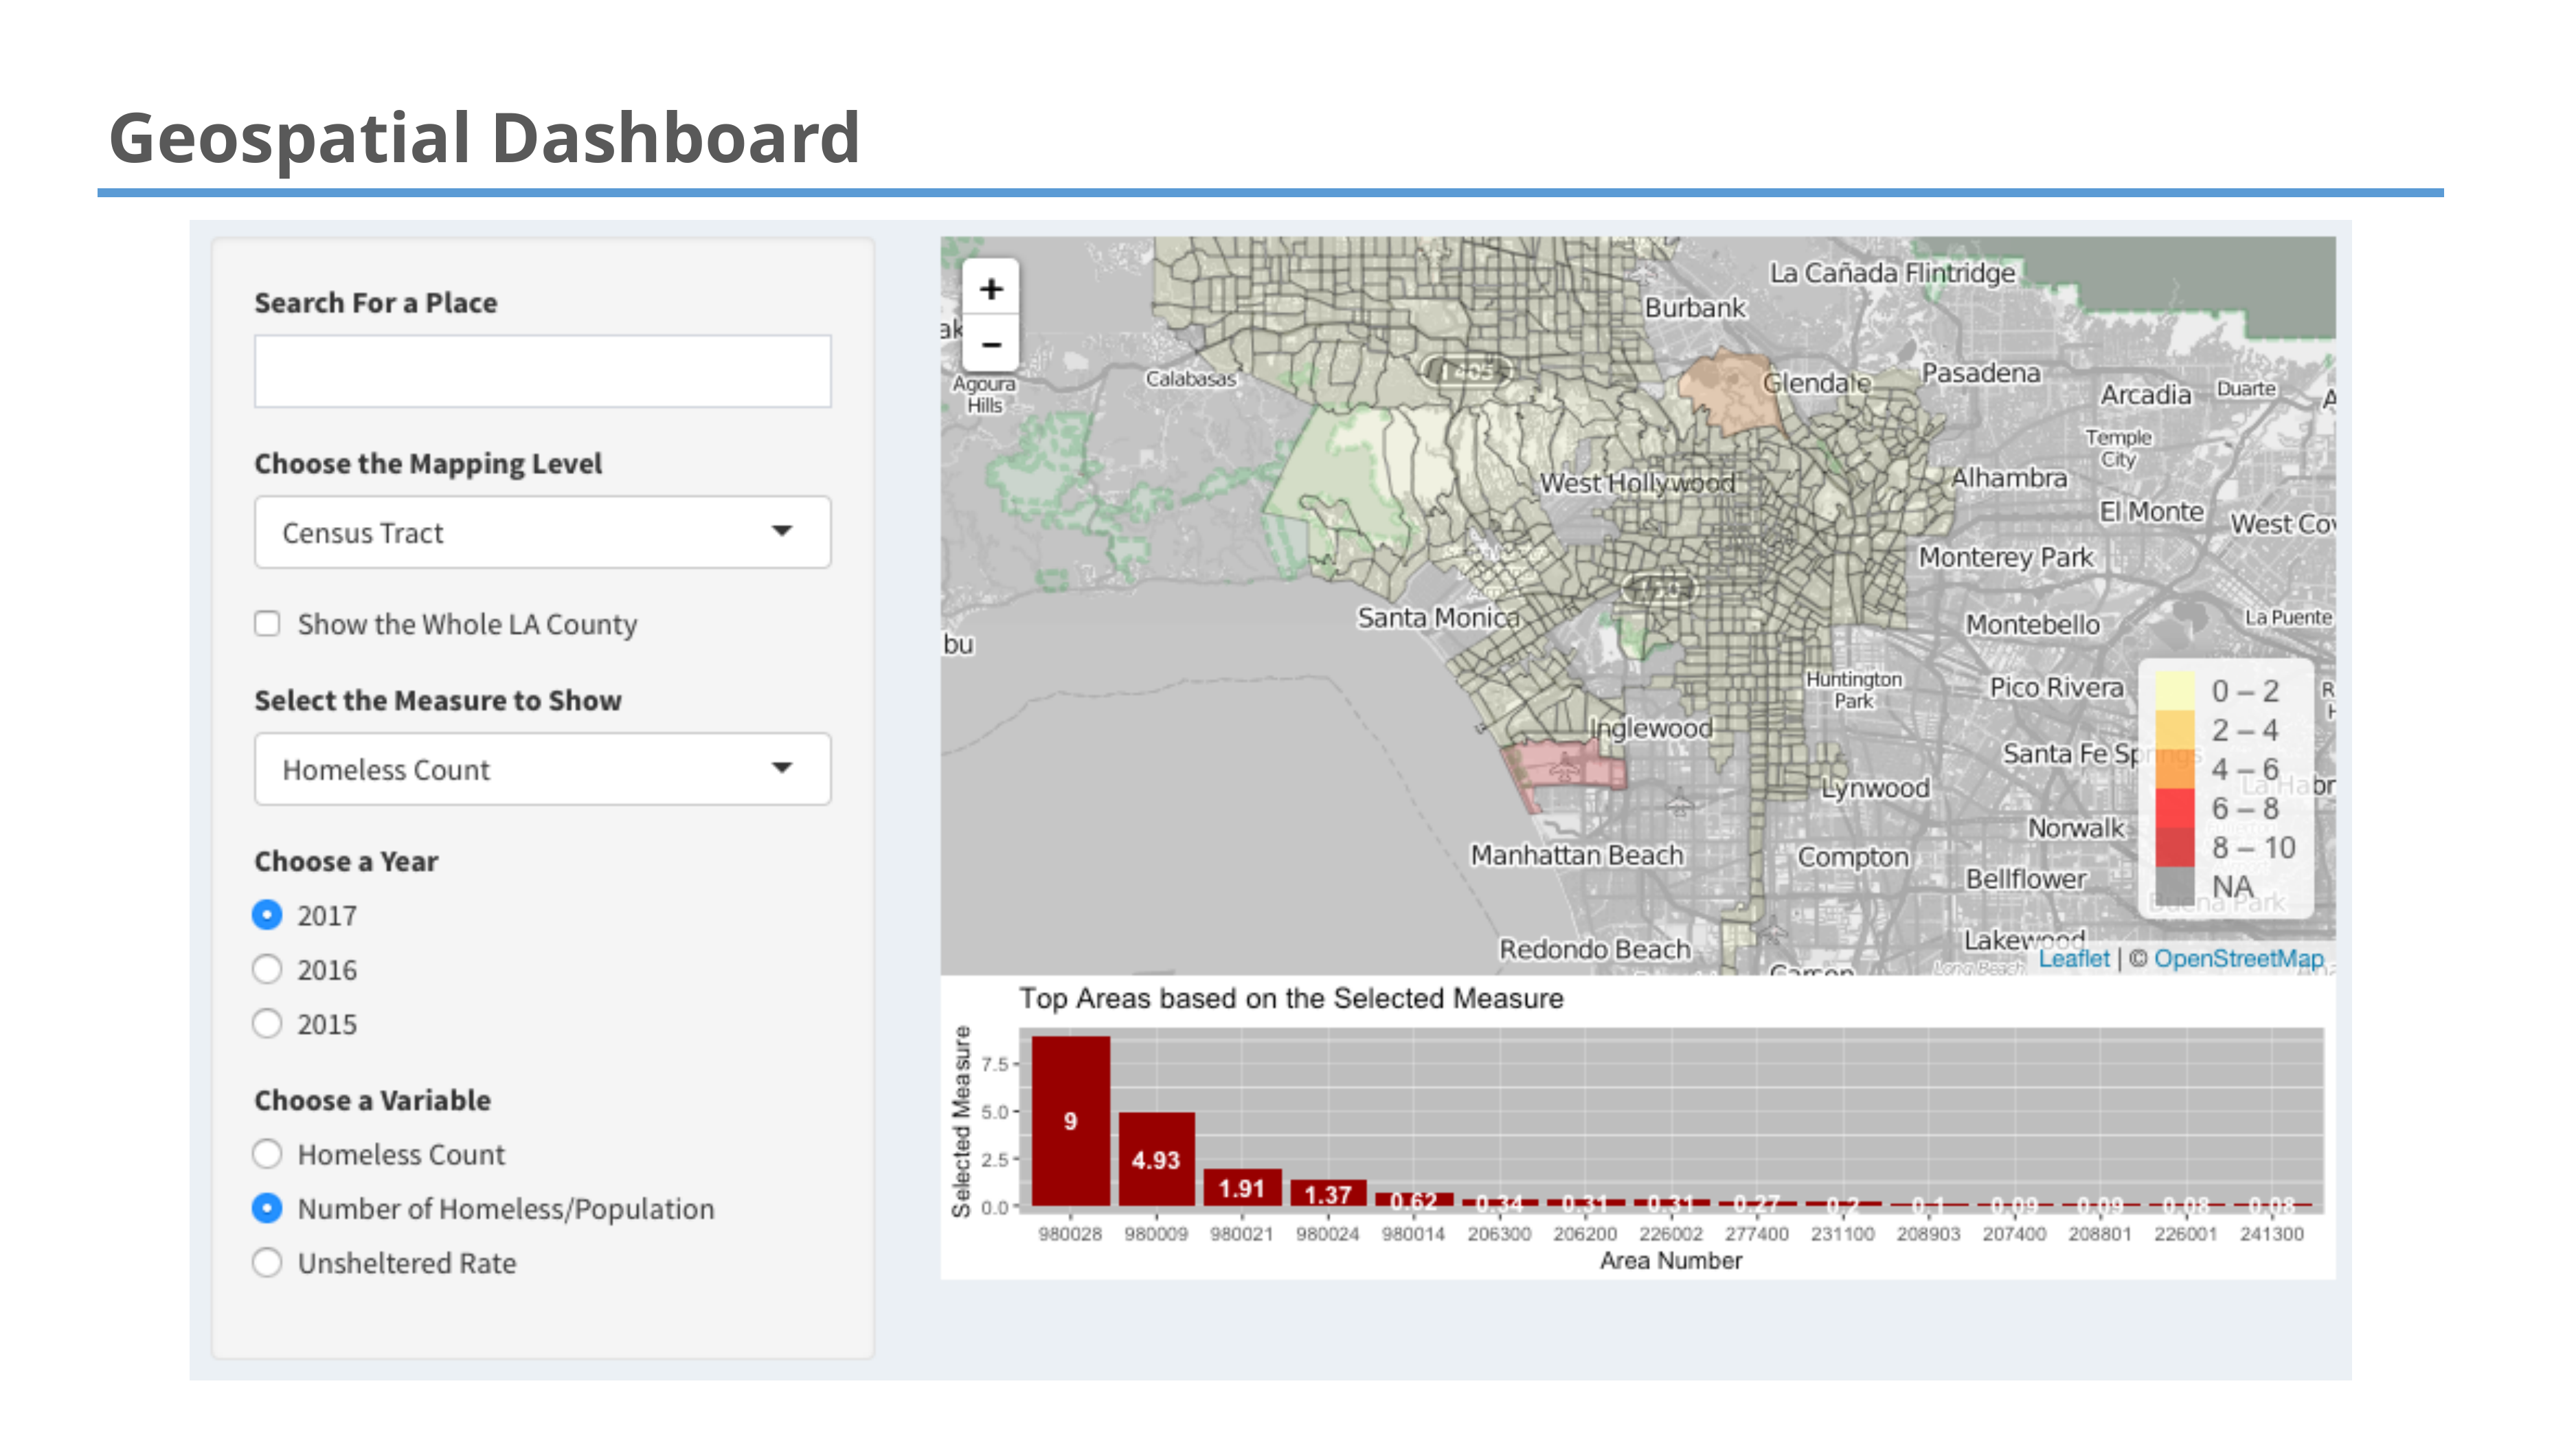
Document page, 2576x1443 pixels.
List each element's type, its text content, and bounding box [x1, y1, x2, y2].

picture [190, 220, 2352, 1381]
text_box Geospatial Dashboard [97, 64, 1204, 182]
